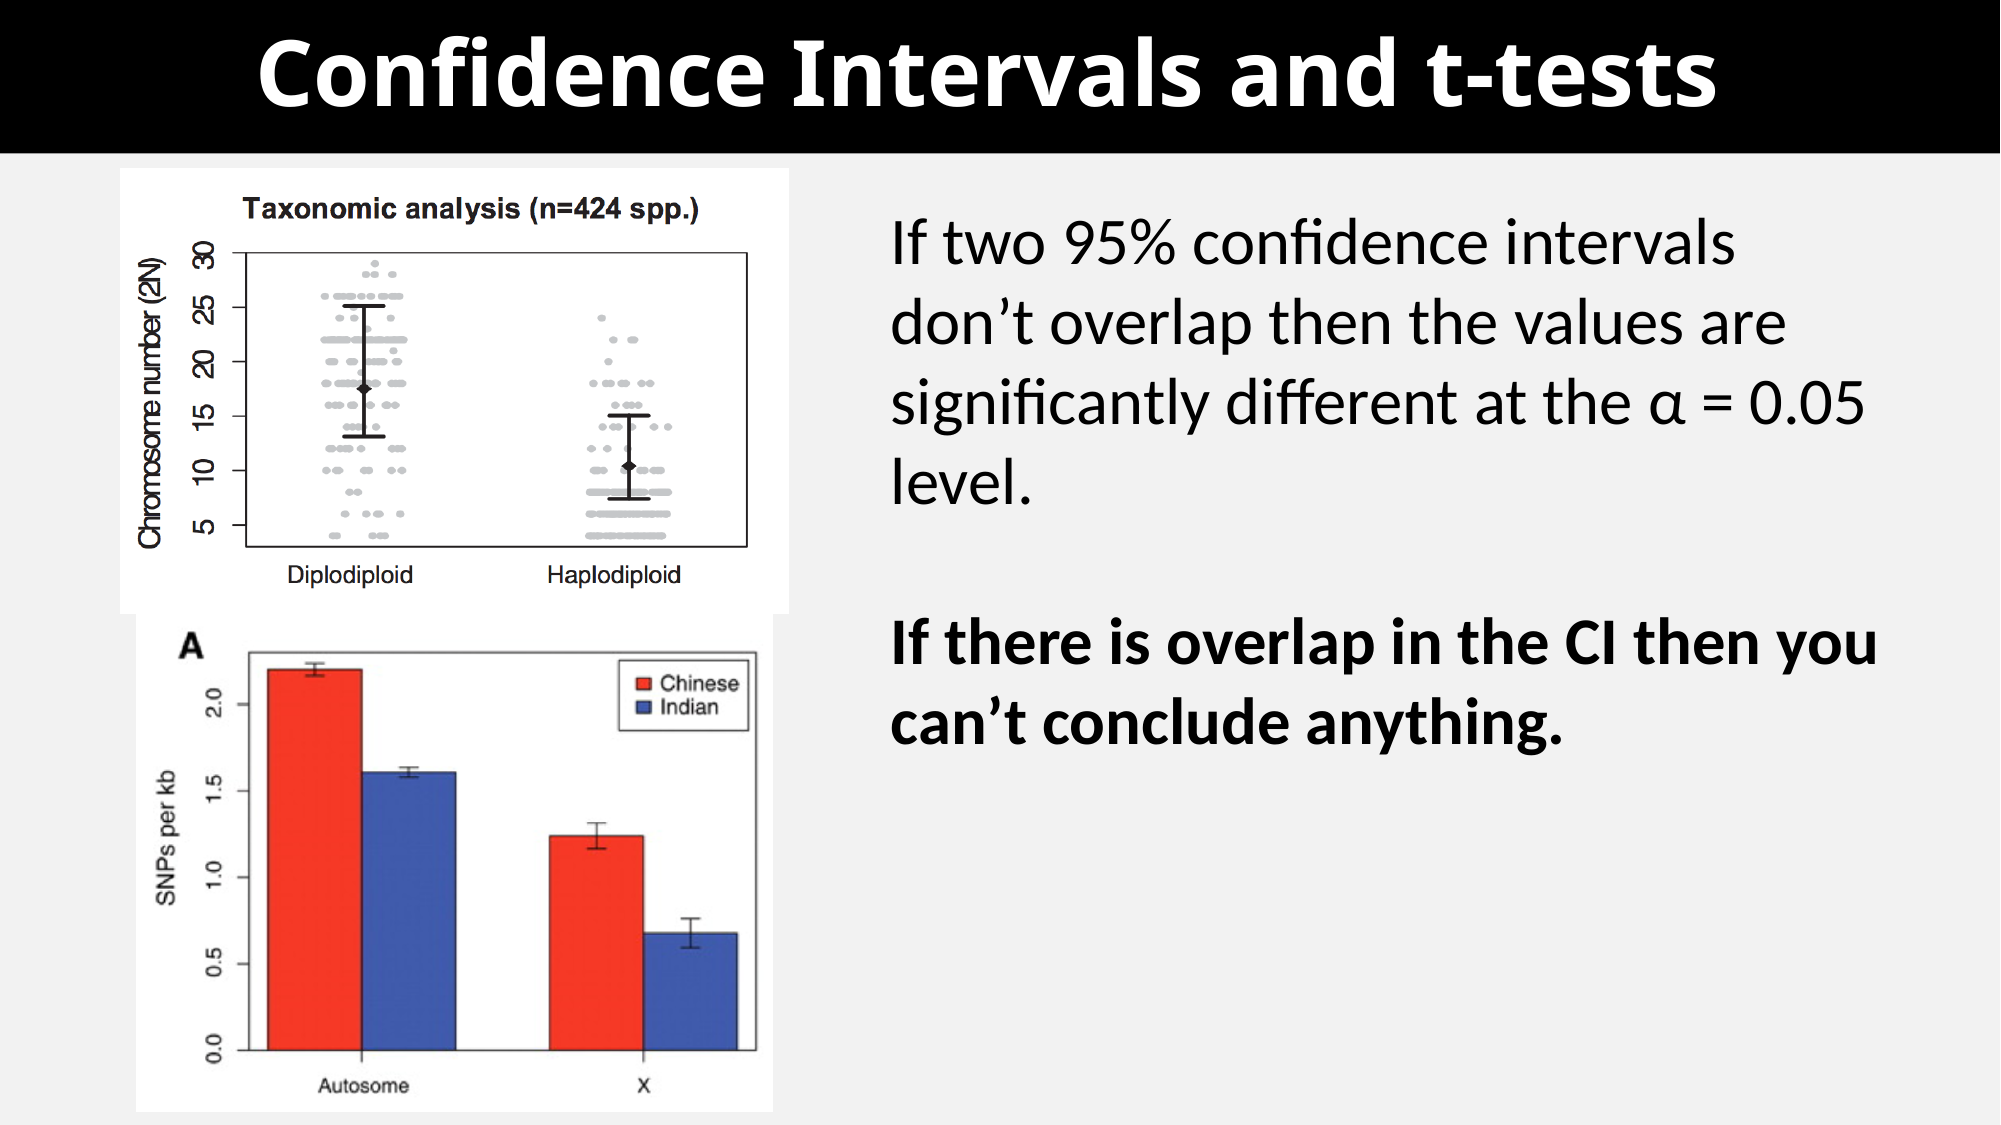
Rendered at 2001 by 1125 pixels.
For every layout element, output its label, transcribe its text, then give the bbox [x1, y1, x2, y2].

text_box If two 95% confidence intervals don’t overlap then the values are significantly different at the α = 0.05 level. If there is overlap in the CI then you can’t conclude anything. [876, 190, 1899, 765]
title Confidence Intervals and t-tests [0, 0, 2000, 154]
picture [120, 168, 789, 1112]
